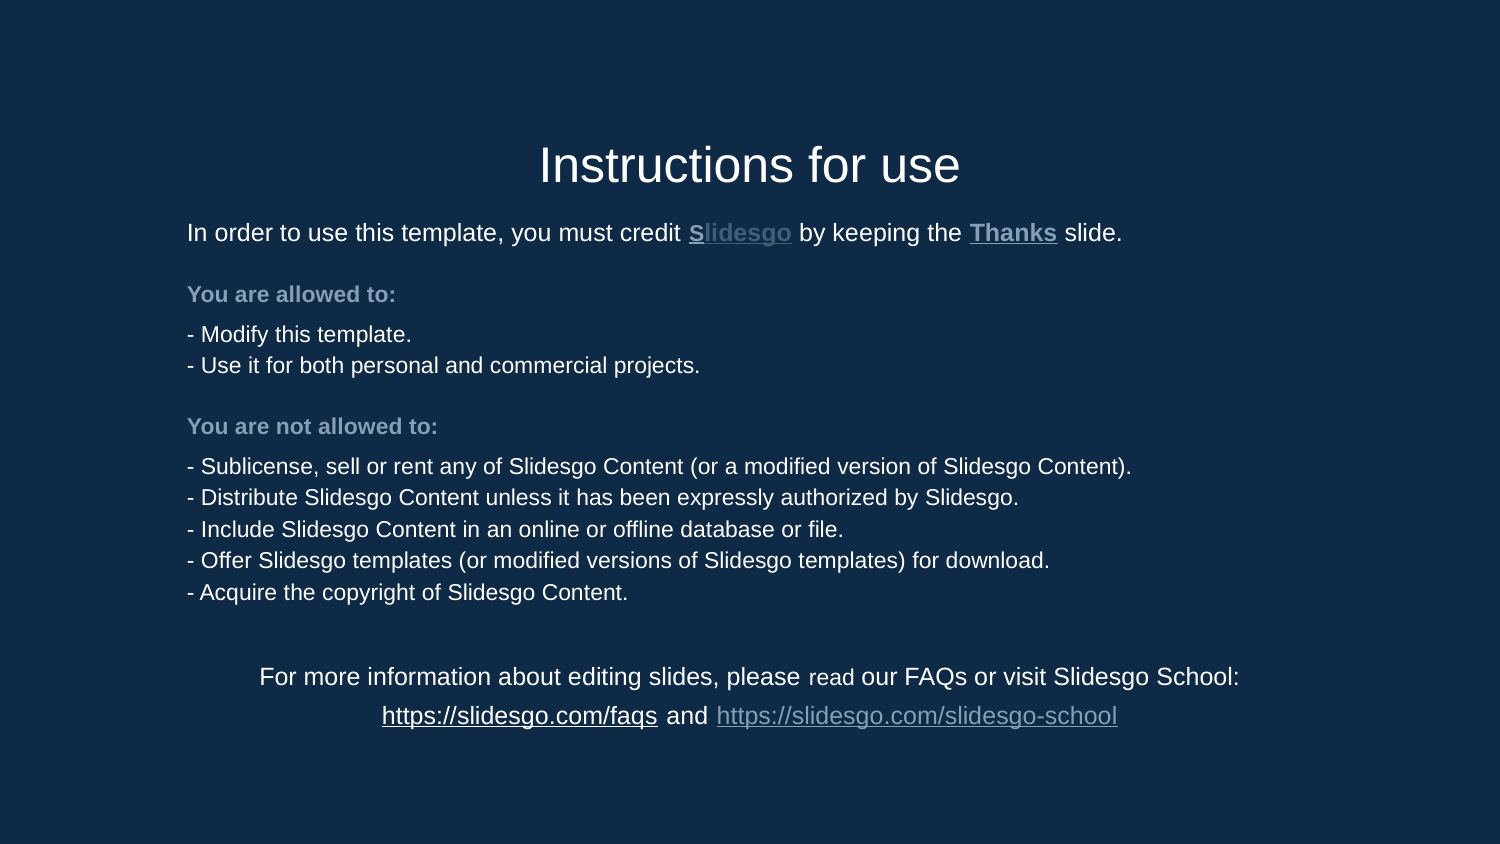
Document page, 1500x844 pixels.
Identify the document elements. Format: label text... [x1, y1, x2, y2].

list For more information about editing slides, please read our FAQs or visit Slidesgo School: https://slidesgo.com/faqs and https://slidesgo.com/slidesgo-school [171, 640, 1328, 727]
list In order to use this template, you must credit Slidesgo by keeping the Thanks slide. You are allowed to: - Modify this template. - Use it for both personal and commercial projects. You are not allowed to: - Sublicense, sell or rent any of Slidesgo Content (or a modified version of Slidesgo Content). - Distribute Slidesgo Content unless it has been expressly authorized by Slidesgo. - Include Slidesgo Content in an online or offline database or file. - Offer Slidesgo templates (or modified versions of Slidesgo templates) for download. - Acquire the copyright of Slidesgo Content. [171, 196, 1328, 640]
title Instructions for use [171, 117, 1328, 196]
